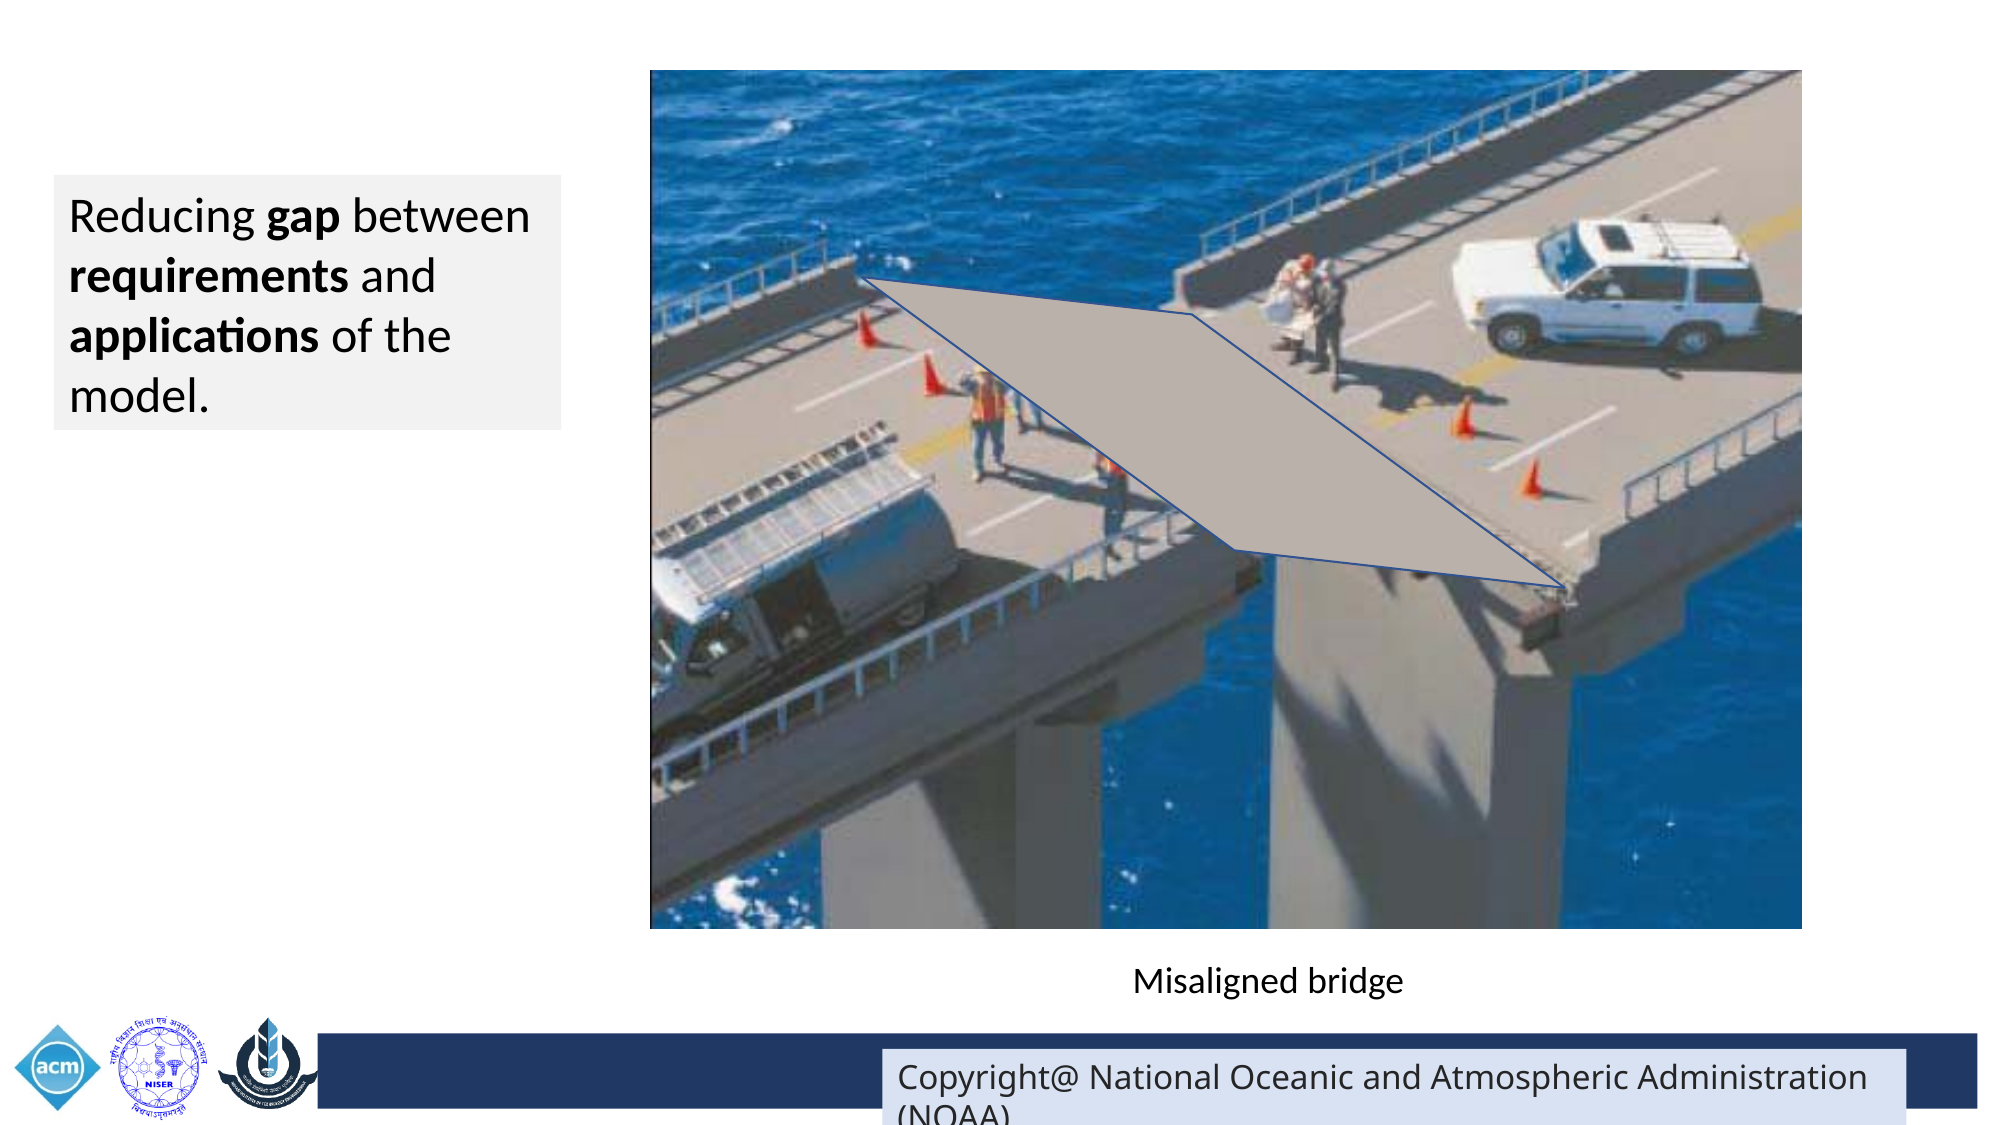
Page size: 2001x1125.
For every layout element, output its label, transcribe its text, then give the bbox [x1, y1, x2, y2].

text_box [650, 70, 1802, 929]
text_box Copyright@ National Oceanic and Atmospheric Administration (NOAA) [882, 1048, 1907, 1125]
text_box Reducing gap between requirements and applications of the model. [53, 174, 562, 430]
picture [218, 1017, 318, 1109]
text_box Misaligned bridge [1117, 948, 1459, 1009]
picture [8, 1010, 214, 1125]
